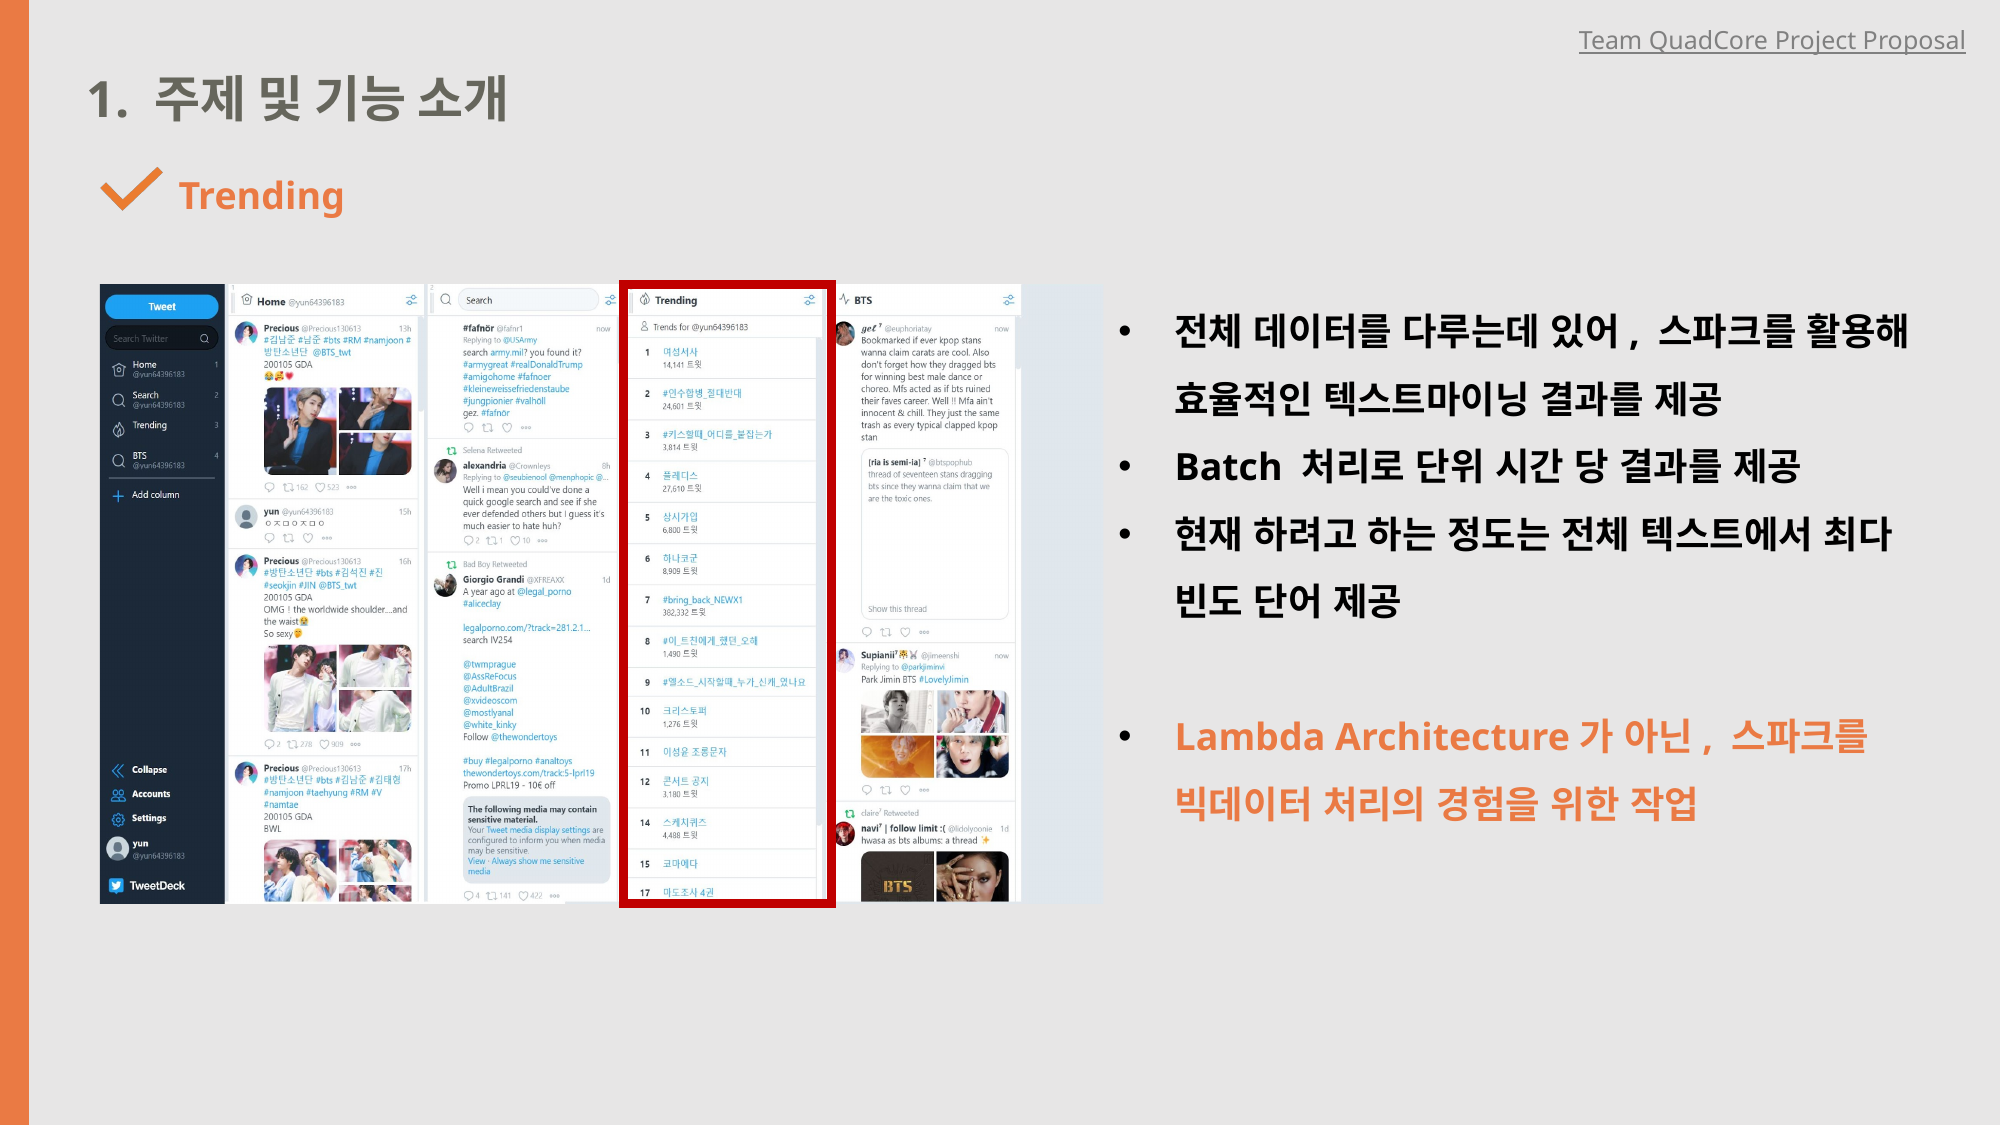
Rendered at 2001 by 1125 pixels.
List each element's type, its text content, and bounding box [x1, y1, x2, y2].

text_box 전체 데이터를 다루는데 있어, 스파크를 활용해 효율적인 텍스트마이닝 결과를 제공 Batch 처리로 단위 시간 당 결과를 제공 현재 하려고 하는 정도는 전체 텍스트에서 최다 빈도 단어 제공 Lambda Architecture가 아닌, 스파크를 빅데이터 처리의 경험을 위한 작업 [1103, 278, 1952, 821]
picture [99, 156, 164, 221]
text_box Trending [163, 141, 678, 236]
picture [99, 284, 1104, 904]
title 1. 주제 및 기능 소개 [71, 30, 780, 142]
